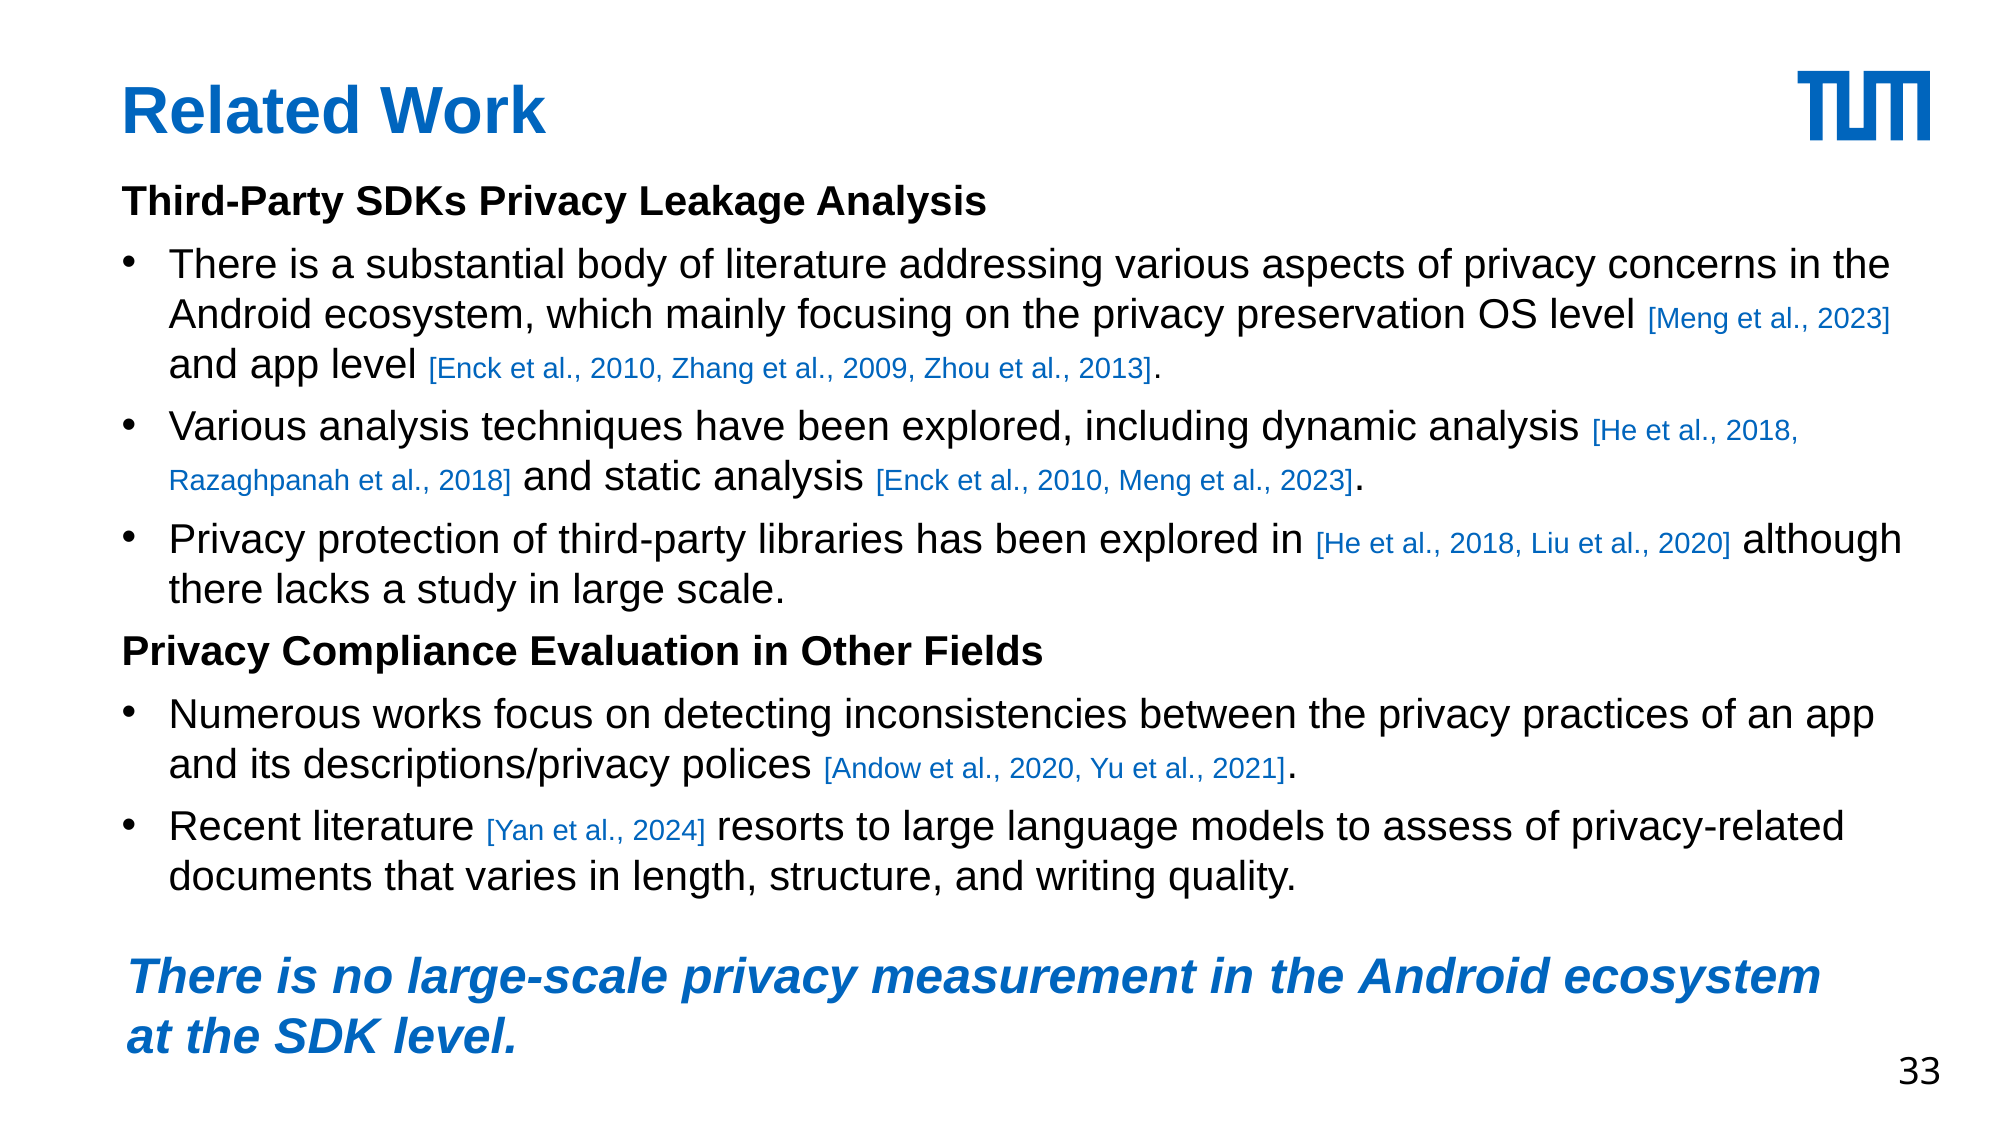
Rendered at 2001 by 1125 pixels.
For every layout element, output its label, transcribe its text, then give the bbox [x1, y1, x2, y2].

text_box There is no large-scale privacy measurement in the Android ecosystem at the SDK level. [112, 936, 1893, 1071]
text_box Third-Party SDKs Privacy Leakage Analysis There is a substantial body of literature addressing various aspects of privacy concerns in the Android ecosystem, which mainly focusing on the privacy preservation OS level [Meng et al., 2023] and app level [Enck et al., 2010, Zhang et al., 2009, Zhou et al., 2013]. Various analysis techniques have been explored, including dynamic analysis [He et al., 2018, Razaghpanah et al., 2018] and static analysis [Enck et al., 2010, Meng et al., 2023]. Privacy protection of third-party libraries has been explored in [He et al., 2018, Liu et al., 2020] although there lacks a study in large scale. Privacy Compliance Evaluation in Other Fields Numerous works focus on detecting inconsistencies between the privacy practices of an app and its descriptions/privacy polices [Andow et al., 2020, Yu et al., 2021]. Recent literature [Yan et al., 2024] resorts to large language models to assess of privacy-related documents that varies in length, structure, and writing quality. [106, 166, 1942, 970]
slide_number 33 [1474, 1042, 1942, 1103]
title Related Work [106, 39, 1546, 122]
